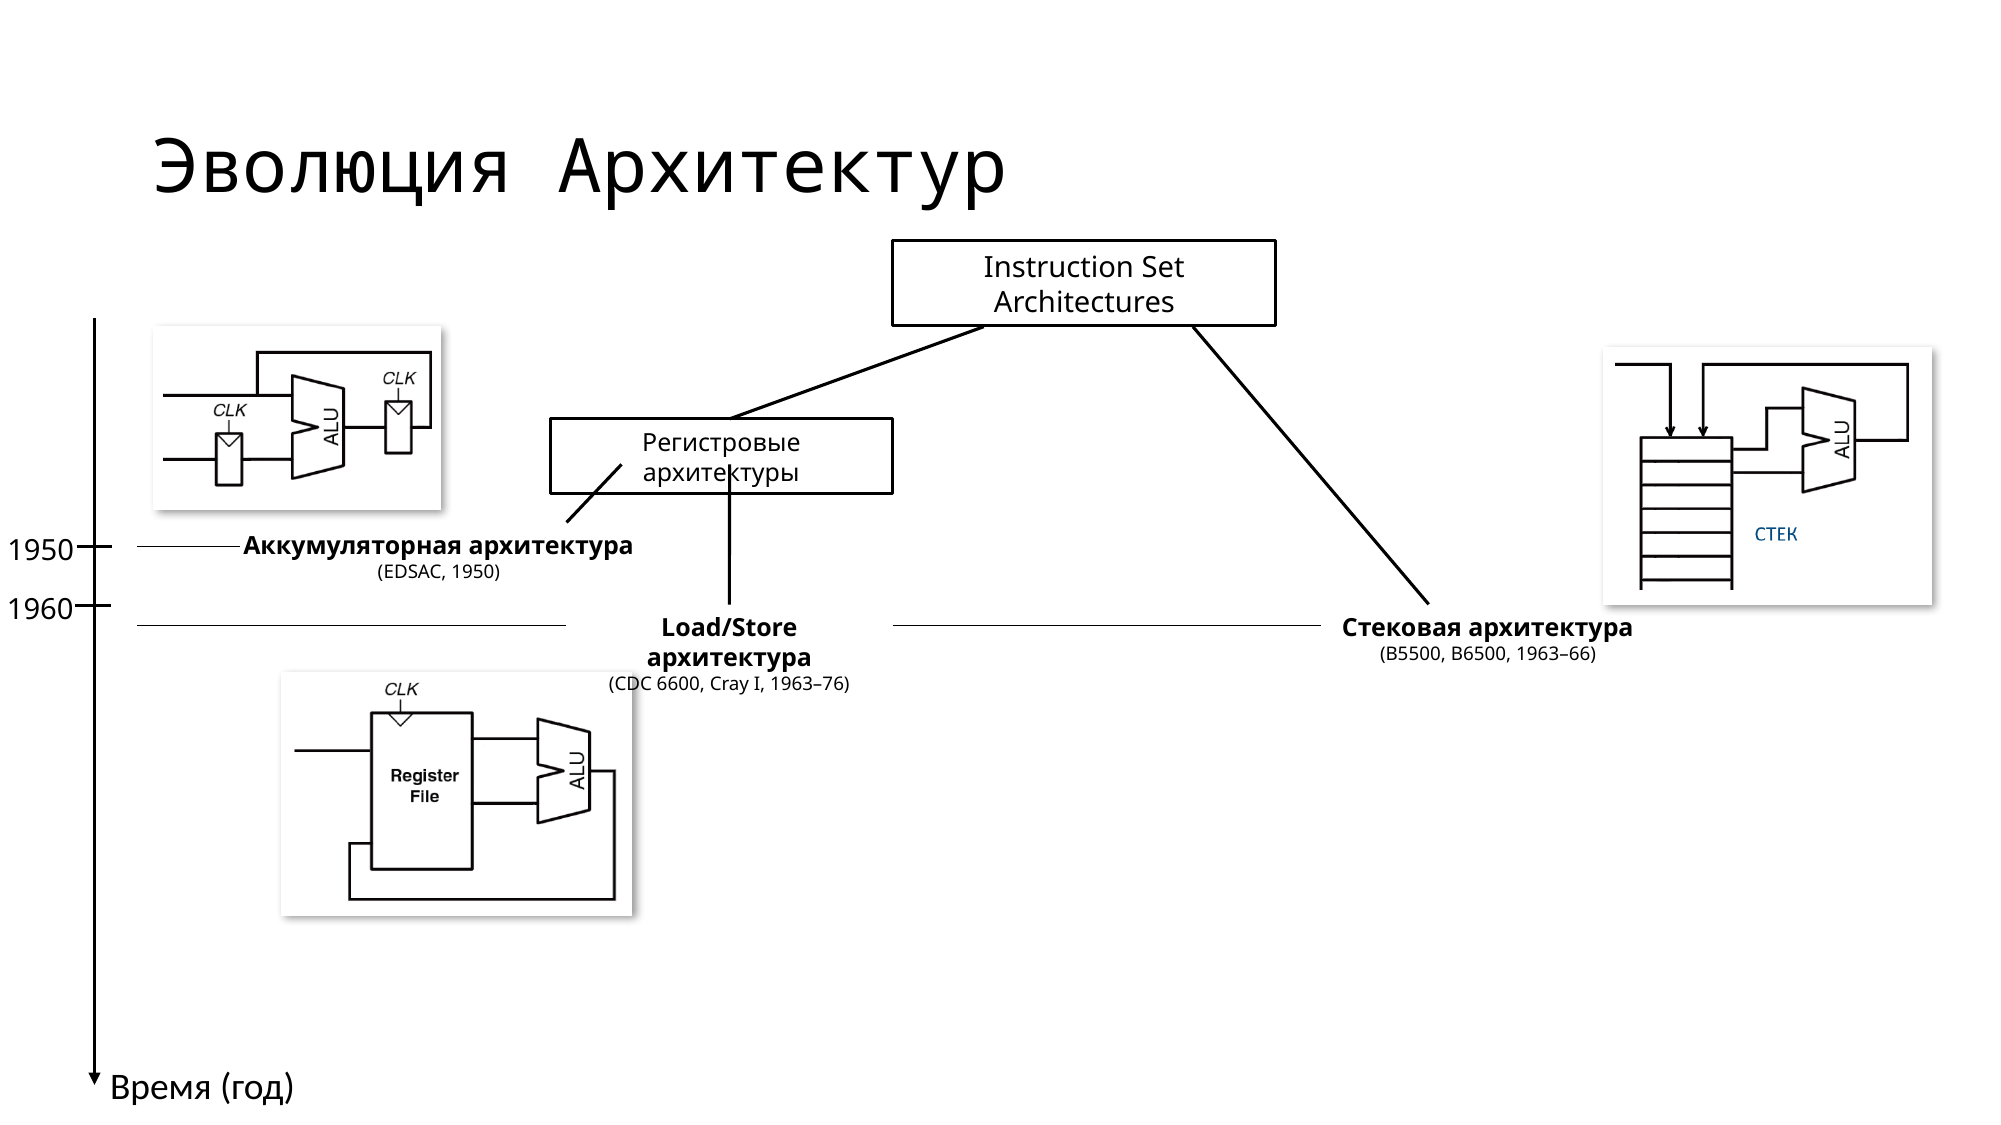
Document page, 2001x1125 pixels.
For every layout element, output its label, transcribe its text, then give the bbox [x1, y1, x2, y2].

text_box Load/Store архитектура (CDC 6600, Cray I, 1963–76) [566, 604, 893, 702]
picture [1603, 347, 1932, 605]
title Эволюция Архитектур [137, 59, 1863, 278]
text_box 1950 [0, 523, 94, 574]
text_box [729, 326, 984, 419]
text_box Регистровые архитектуры [550, 418, 893, 494]
text_box Стековая архитектура (B5500, B6500, 1963–66) [1327, 604, 1649, 672]
text_box 1960 [0, 583, 94, 633]
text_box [1192, 326, 1429, 605]
picture [153, 326, 441, 510]
text_box Аккумуляторная архитектура (EDSAC, 1950) [228, 522, 650, 590]
picture [281, 672, 632, 916]
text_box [566, 464, 622, 523]
text_box Время (год) [95, 1054, 319, 1115]
text_box Instruction Set Architectures [892, 278, 1276, 326]
